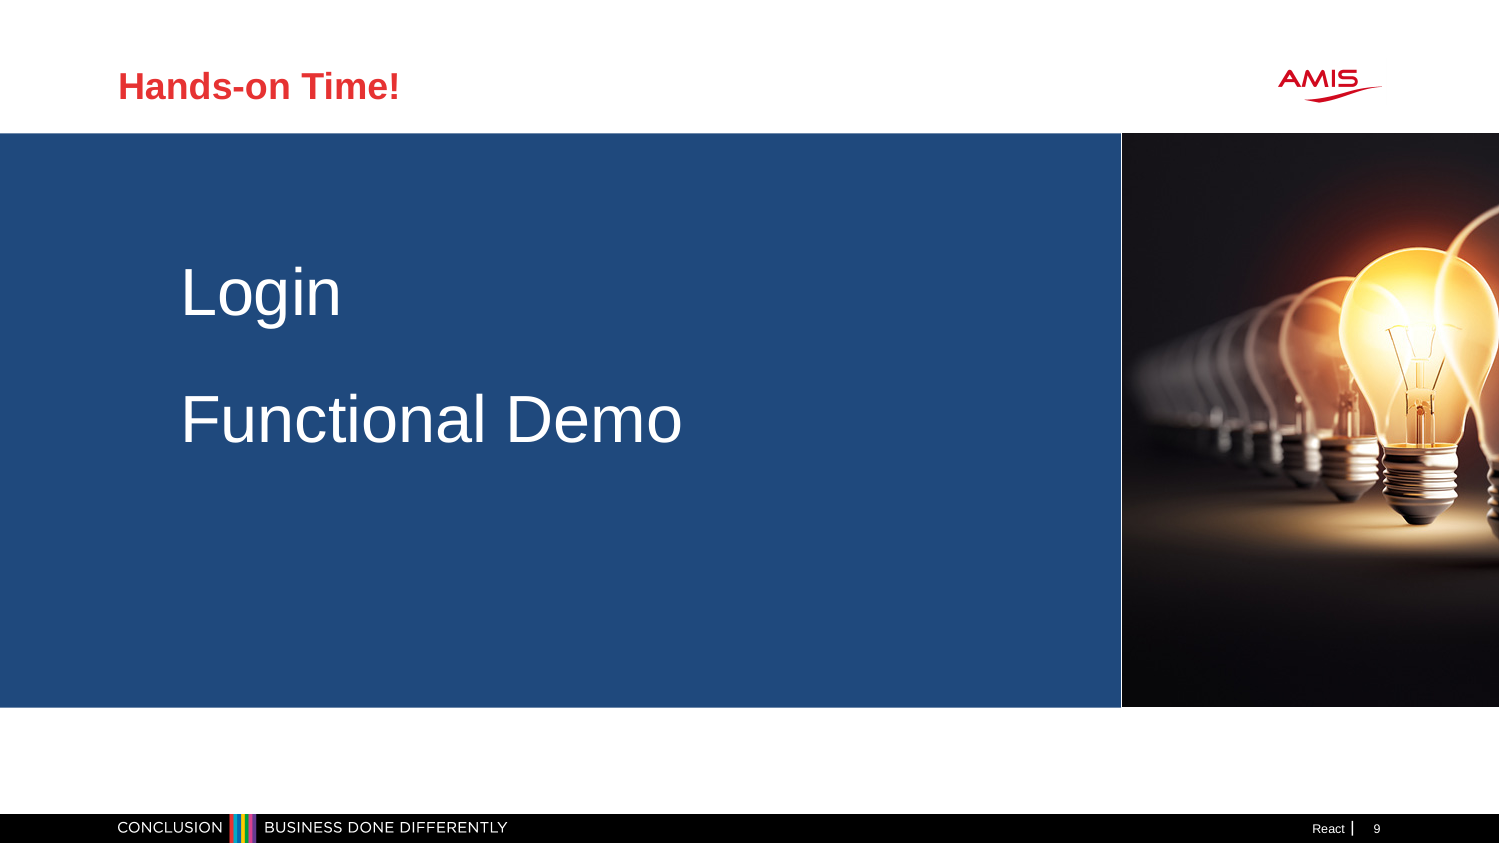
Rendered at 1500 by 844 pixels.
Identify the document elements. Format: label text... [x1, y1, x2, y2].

text_box Login [179, 233, 779, 360]
text_box React [814, 820, 1346, 838]
text_box Hands-on Time! [118, 47, 1204, 129]
picture [1204, 58, 1387, 105]
text_box 1 [1358, 820, 1381, 838]
picture [239, 814, 1499, 843]
picture [1121, 132, 1499, 708]
picture [0, 814, 236, 843]
text_box Functional Demo [179, 360, 779, 487]
